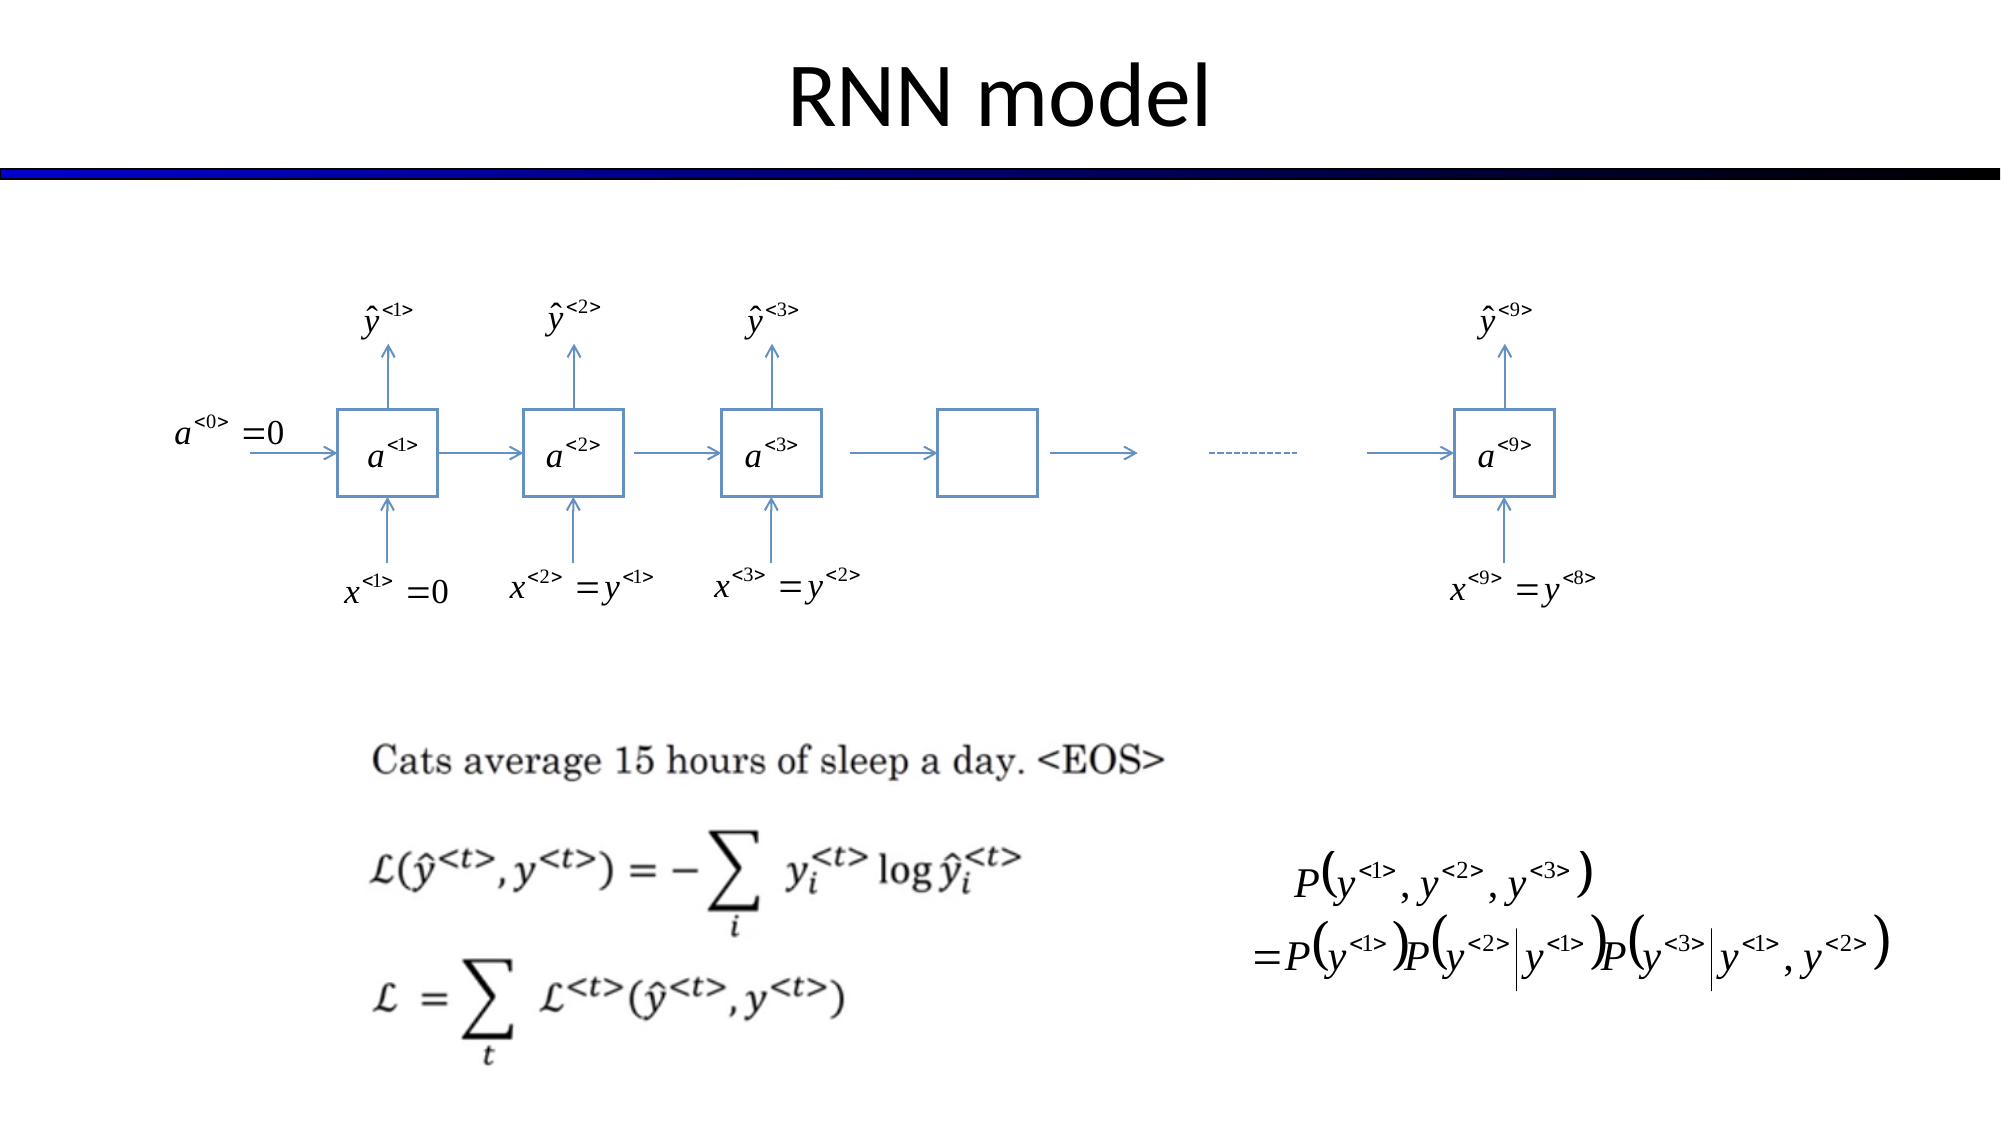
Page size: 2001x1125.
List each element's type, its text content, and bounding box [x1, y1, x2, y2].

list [361, 727, 1181, 796]
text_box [337, 562, 454, 613]
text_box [355, 294, 420, 347]
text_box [1244, 851, 1889, 1000]
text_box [169, 403, 289, 454]
picture [361, 829, 1038, 1072]
title RNN model [0, 0, 2000, 184]
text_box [738, 294, 806, 347]
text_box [539, 291, 607, 344]
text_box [435, 343, 624, 563]
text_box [707, 559, 868, 613]
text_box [739, 429, 804, 477]
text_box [633, 343, 822, 563]
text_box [1471, 294, 1539, 347]
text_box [249, 343, 435, 563]
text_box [1443, 562, 1601, 615]
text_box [1472, 429, 1537, 477]
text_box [1366, 343, 1555, 563]
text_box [502, 561, 661, 614]
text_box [540, 429, 608, 477]
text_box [361, 429, 424, 477]
text_box [937, 408, 1039, 498]
